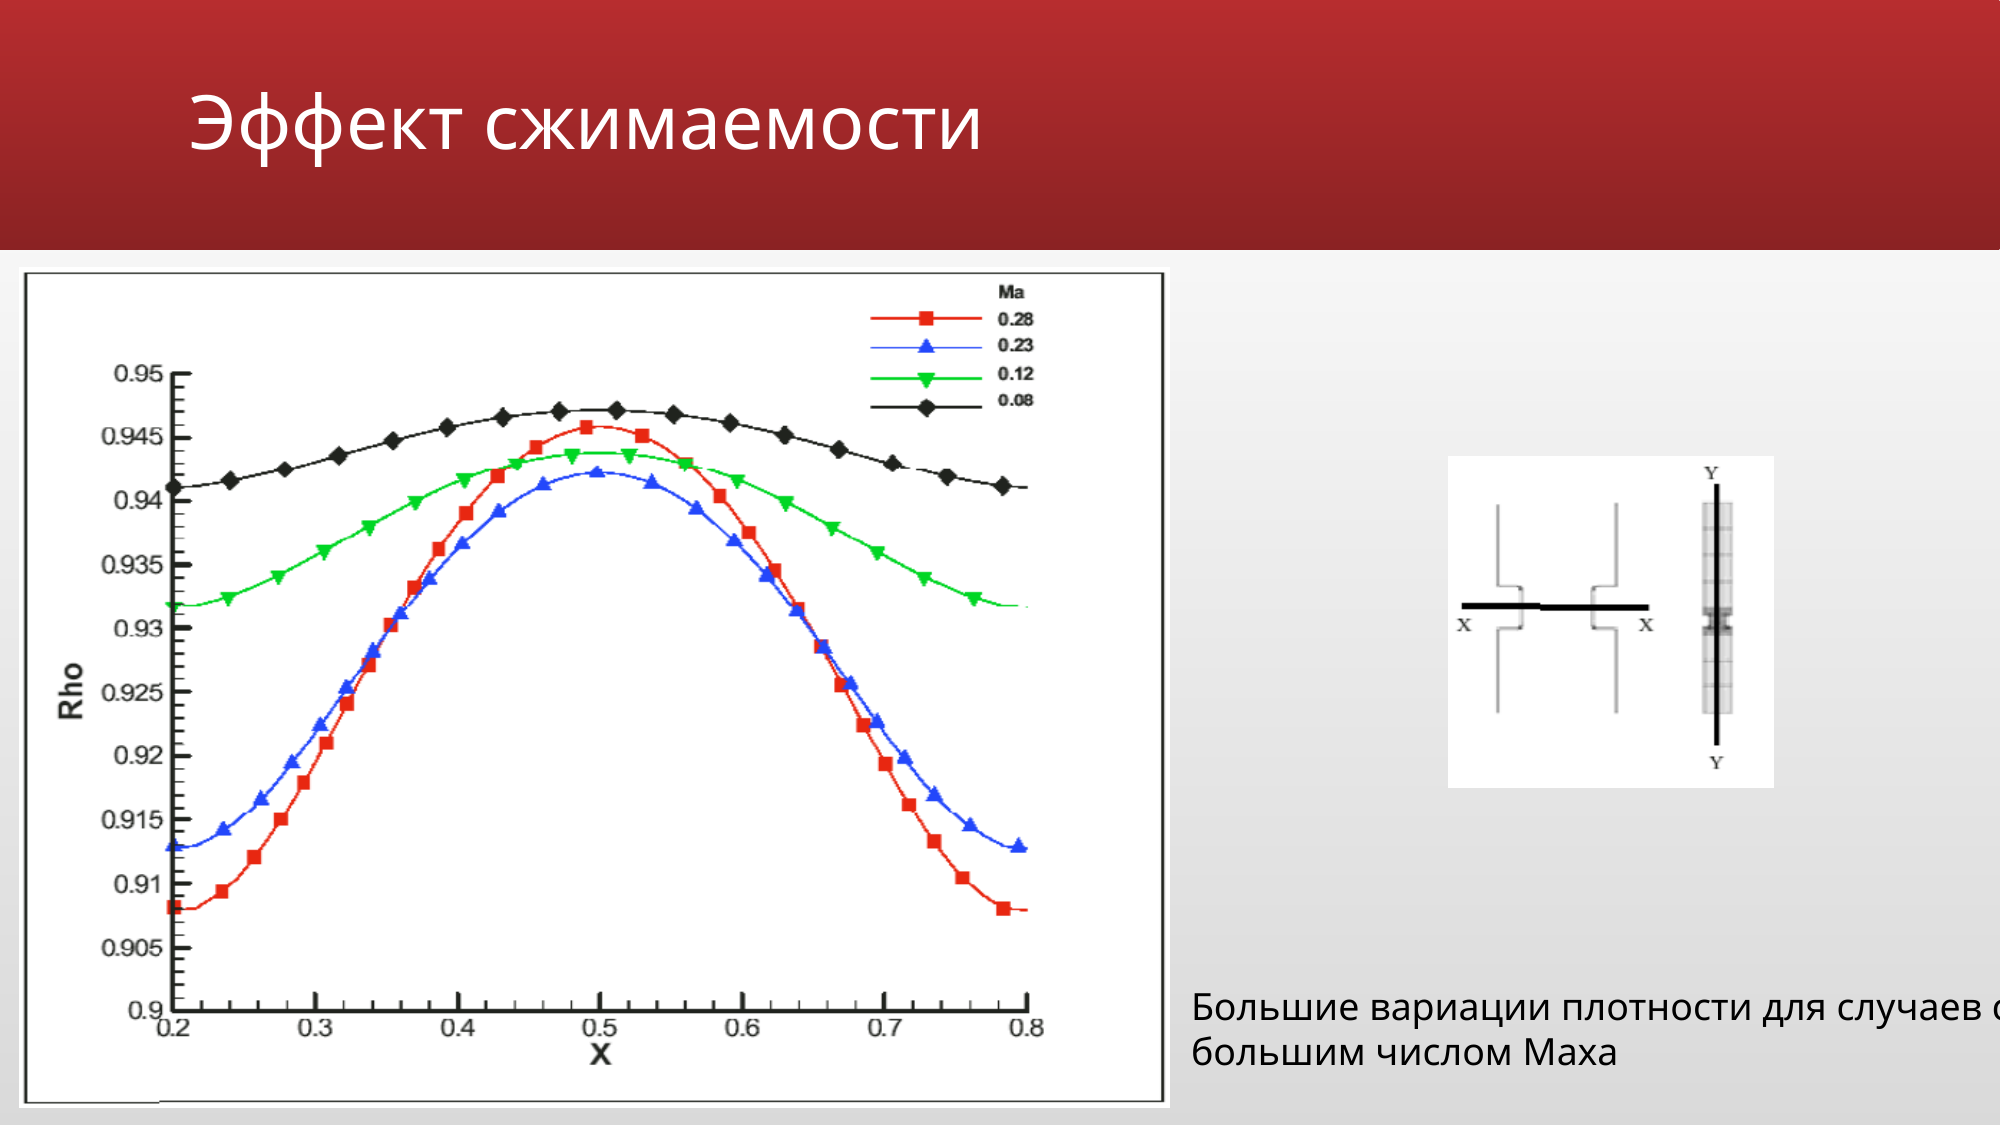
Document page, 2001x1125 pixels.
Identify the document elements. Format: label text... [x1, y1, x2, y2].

picture [19, 267, 1170, 1108]
text_box Большие вариации плотности для случаев с большим числом Маха [1176, 975, 2000, 1081]
title Эффект сжимаемости [174, 16, 1825, 234]
picture [1448, 456, 1774, 788]
